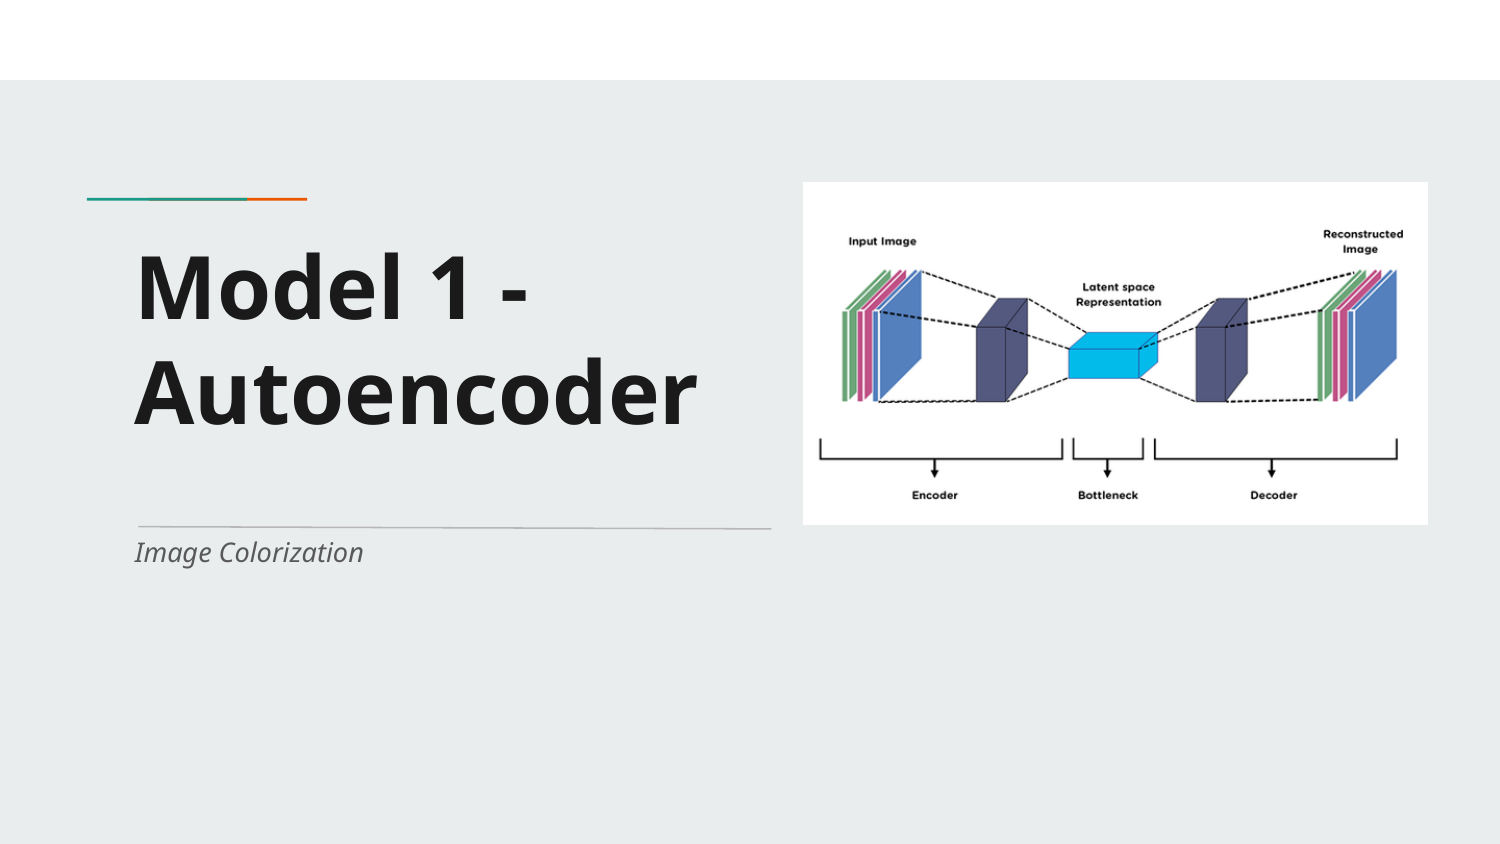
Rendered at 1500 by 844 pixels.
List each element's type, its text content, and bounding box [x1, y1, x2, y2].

subtitle Image Colorization [119, 520, 1381, 610]
title Model 1 - Autoencoder [119, 216, 798, 490]
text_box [138, 526, 772, 530]
picture [803, 182, 1428, 525]
